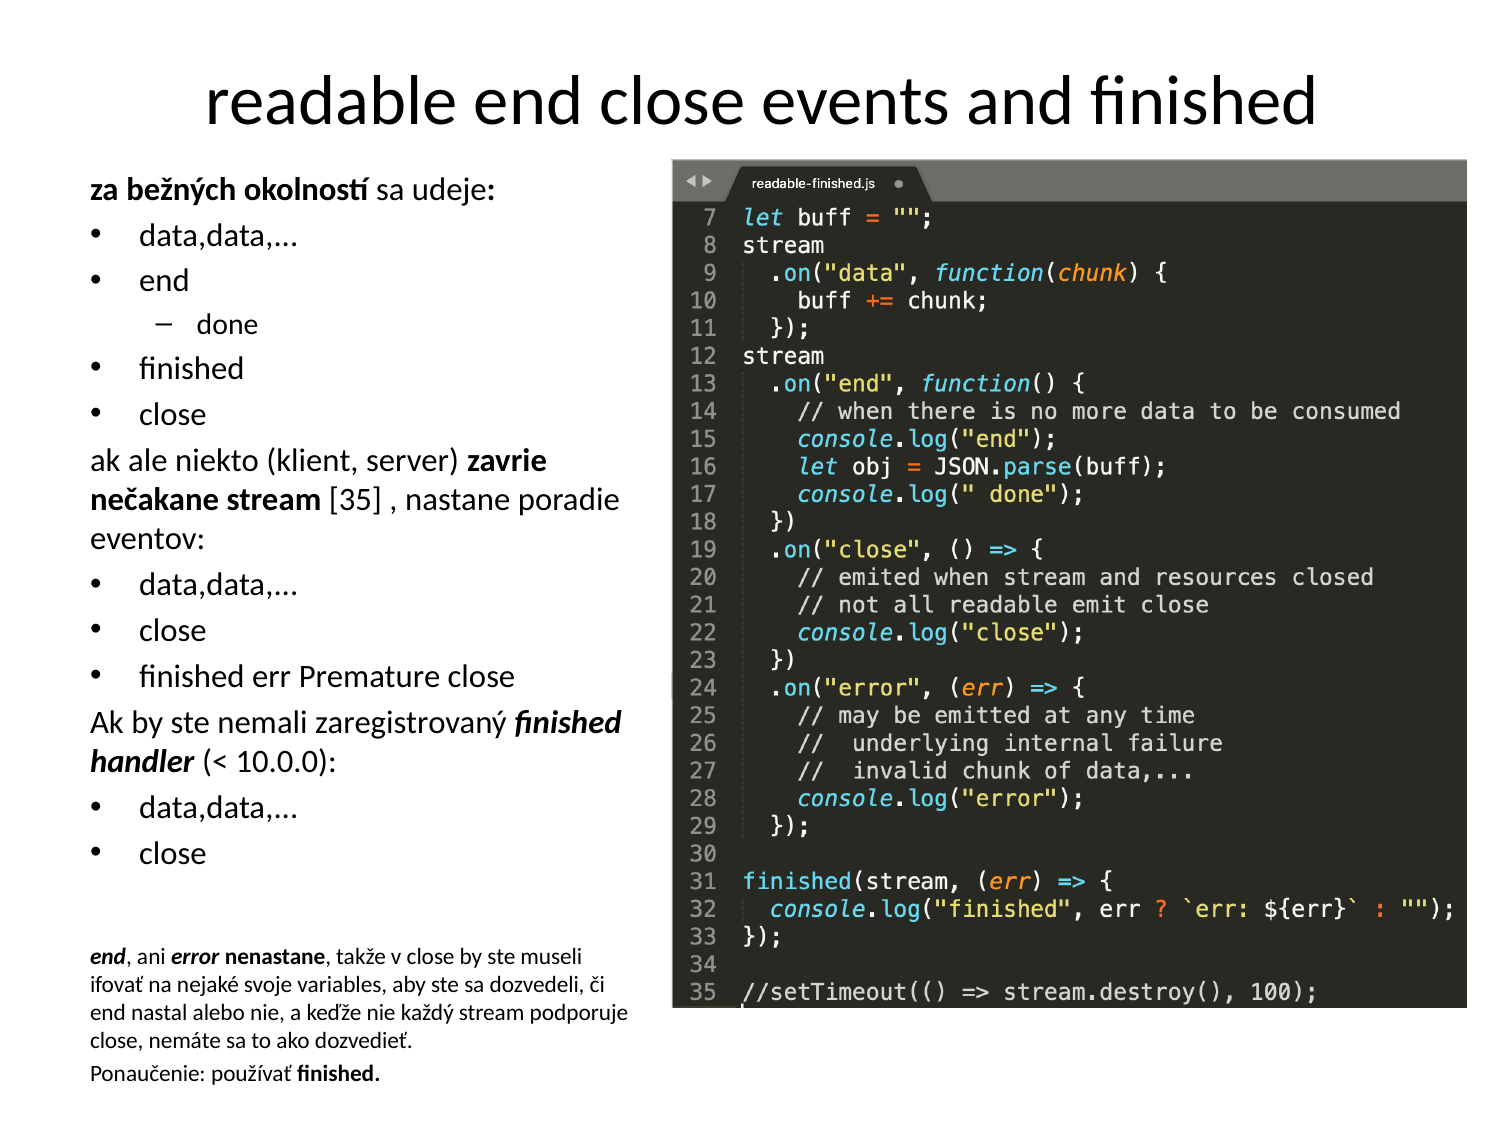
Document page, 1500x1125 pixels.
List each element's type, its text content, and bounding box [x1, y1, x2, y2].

list za bežných okolností sa udeje: data,data,... end done finished close ak ale niekto (klient, server) zavrie nečakane stream [35] , nastane poradie eventov: data,data,... close finished err Premature close Ak by ste nemali zaregistrovaný finished handler (< 10.0.0): data,data,... close end, ani error nenastane, takže v close by ste museli ifovať na nejaké svoje variables, aby ste sa dozvedeli, či end nastal alebo nie, a keďže nie každý stream podporuje close, nemáte sa to ako dozvedieť. Ponaučenie: používať finished. [75, 159, 651, 1101]
title readable end close events and finished [75, 45, 1452, 233]
picture [670, 159, 1468, 1008]
